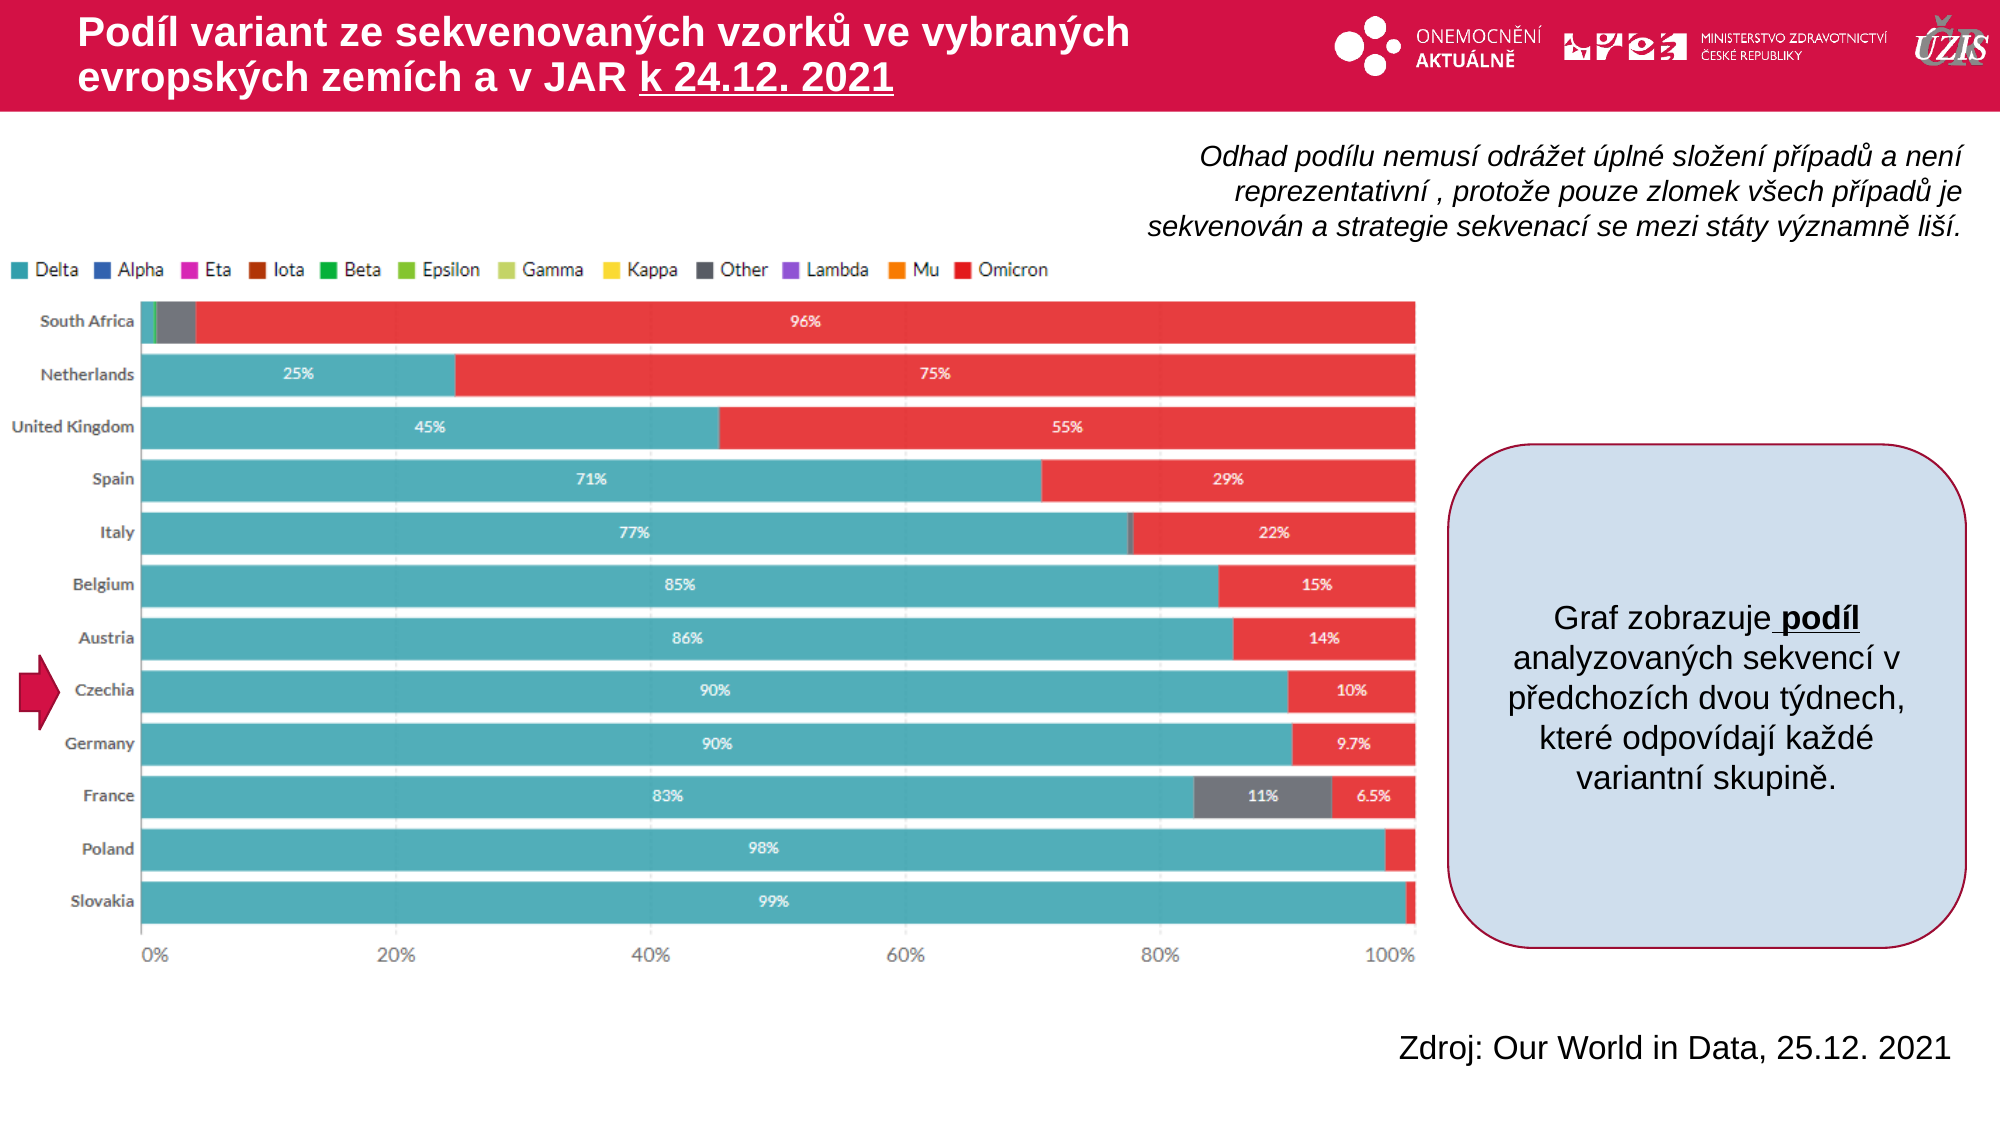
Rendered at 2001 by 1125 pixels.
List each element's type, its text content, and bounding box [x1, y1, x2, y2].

text_box Graf zobrazuje podíl analyzovaných sekvencí v předchozích dvou týdnech, které odpovídají každé variantní skupině. [1447, 443, 1967, 949]
text_box Odhad podílu nemusí odrážet úplné složení případů a není reprezentativní , protože pouze zlomek všech případů je sekvenován a strategie sekvenací se mezi státy významně liší. [1117, 130, 1979, 250]
text_box Zdroj: Our World in Data, 25.12. 2021 [1384, 1018, 1979, 1074]
picture [1334, 16, 1542, 76]
picture [1563, 31, 1888, 60]
picture [0, 251, 1438, 976]
title Podíl variant ze sekvenovaných vzorků ve vybraných evropských zemích a v JAR k 24.12. 2021 [62, 0, 1288, 111]
picture [1915, 15, 1989, 66]
